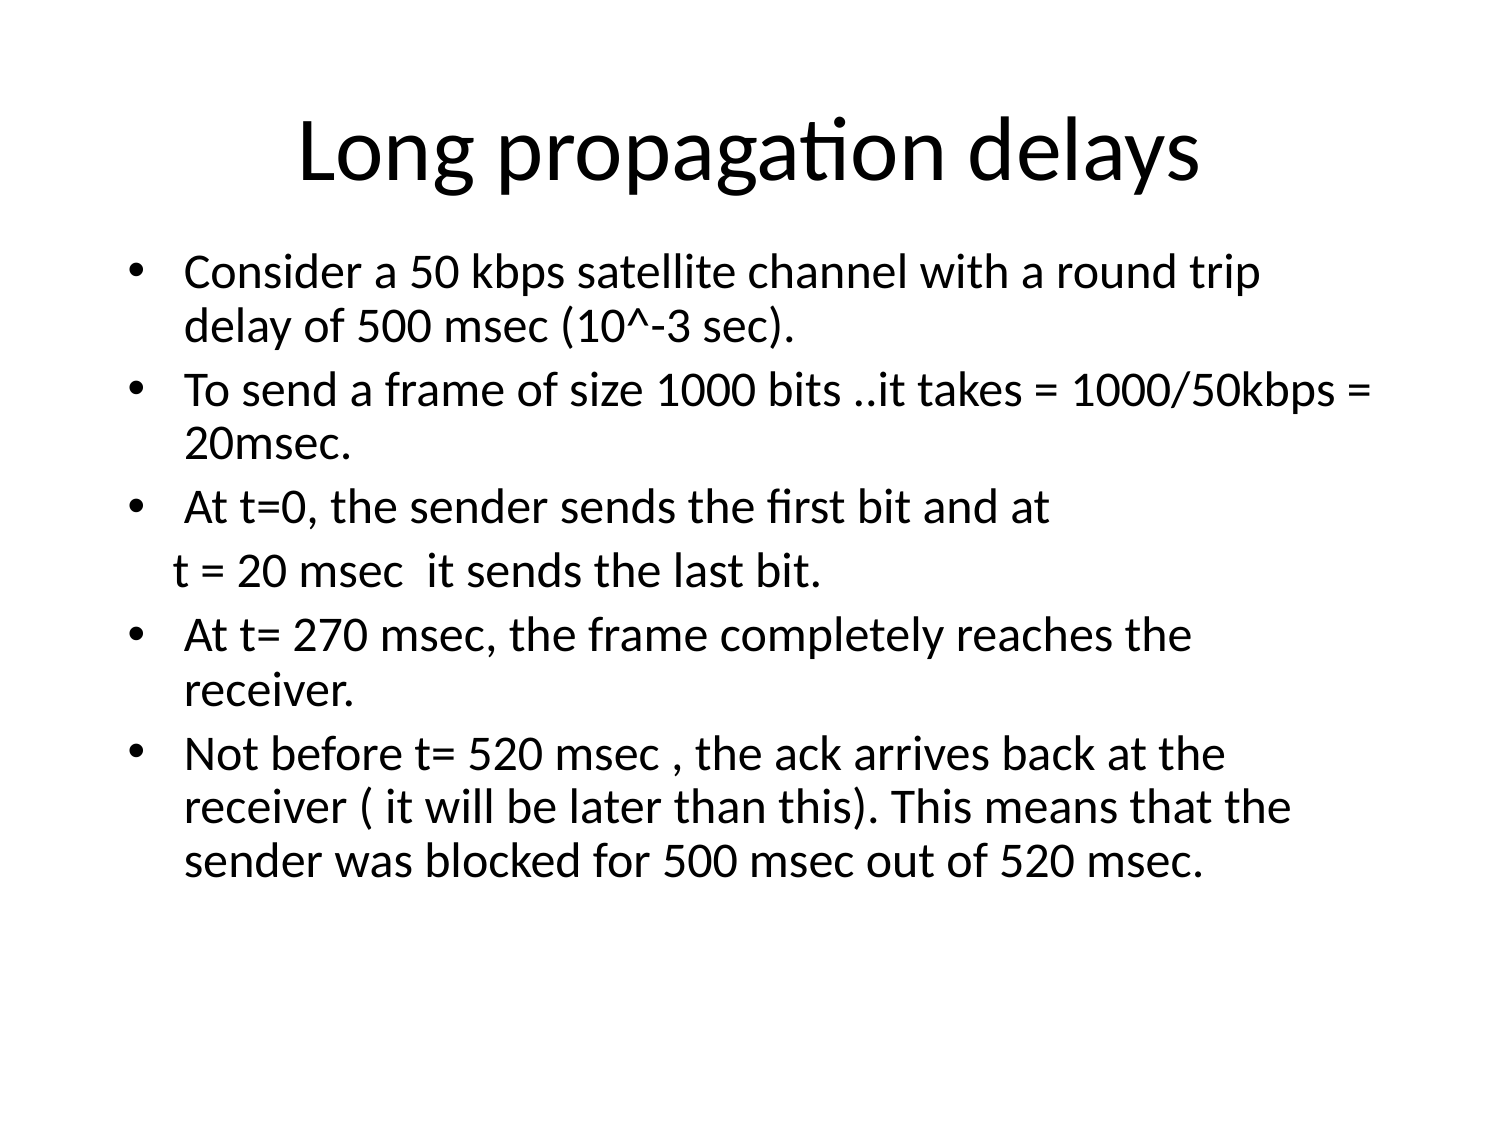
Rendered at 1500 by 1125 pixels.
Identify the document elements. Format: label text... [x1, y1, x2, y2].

title Long propagation delays [112, 0, 1388, 237]
list Consider a 50 kbps satellite channel with a round trip delay of 500 msec (10^-3 sec). To send a frame of size 1000 bits ..it takes = 1000/50kbps = 20msec. At t=0, the sender sends the first bit and at t = 20 msec it sends the last bit. At t= 270 msec, the frame completely reaches the receiver. Not before t= 520 msec , the ack arrives back at the receiver ( it will be later than this). This means that the sender was blocked for 500 msec out of 520 msec. [112, 237, 1388, 1000]
